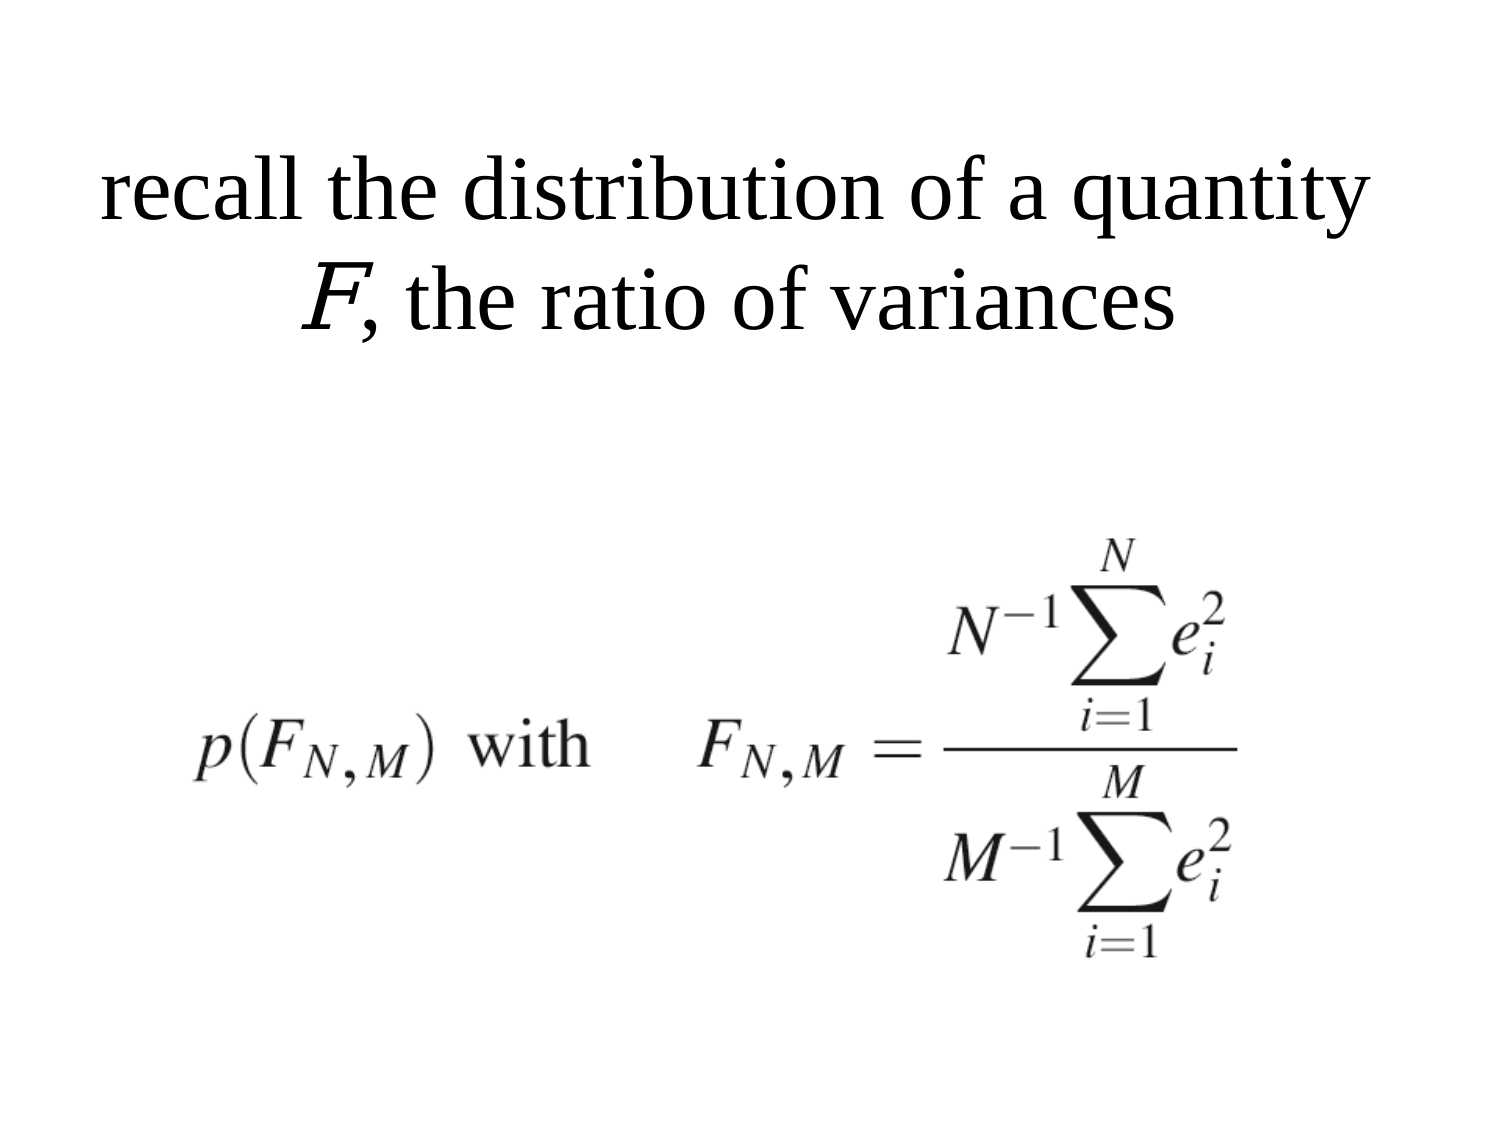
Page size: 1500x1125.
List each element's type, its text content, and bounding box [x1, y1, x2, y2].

title recall the distribution of a quantity F, the ratio of variances [62, 50, 1413, 425]
picture [174, 524, 1326, 988]
